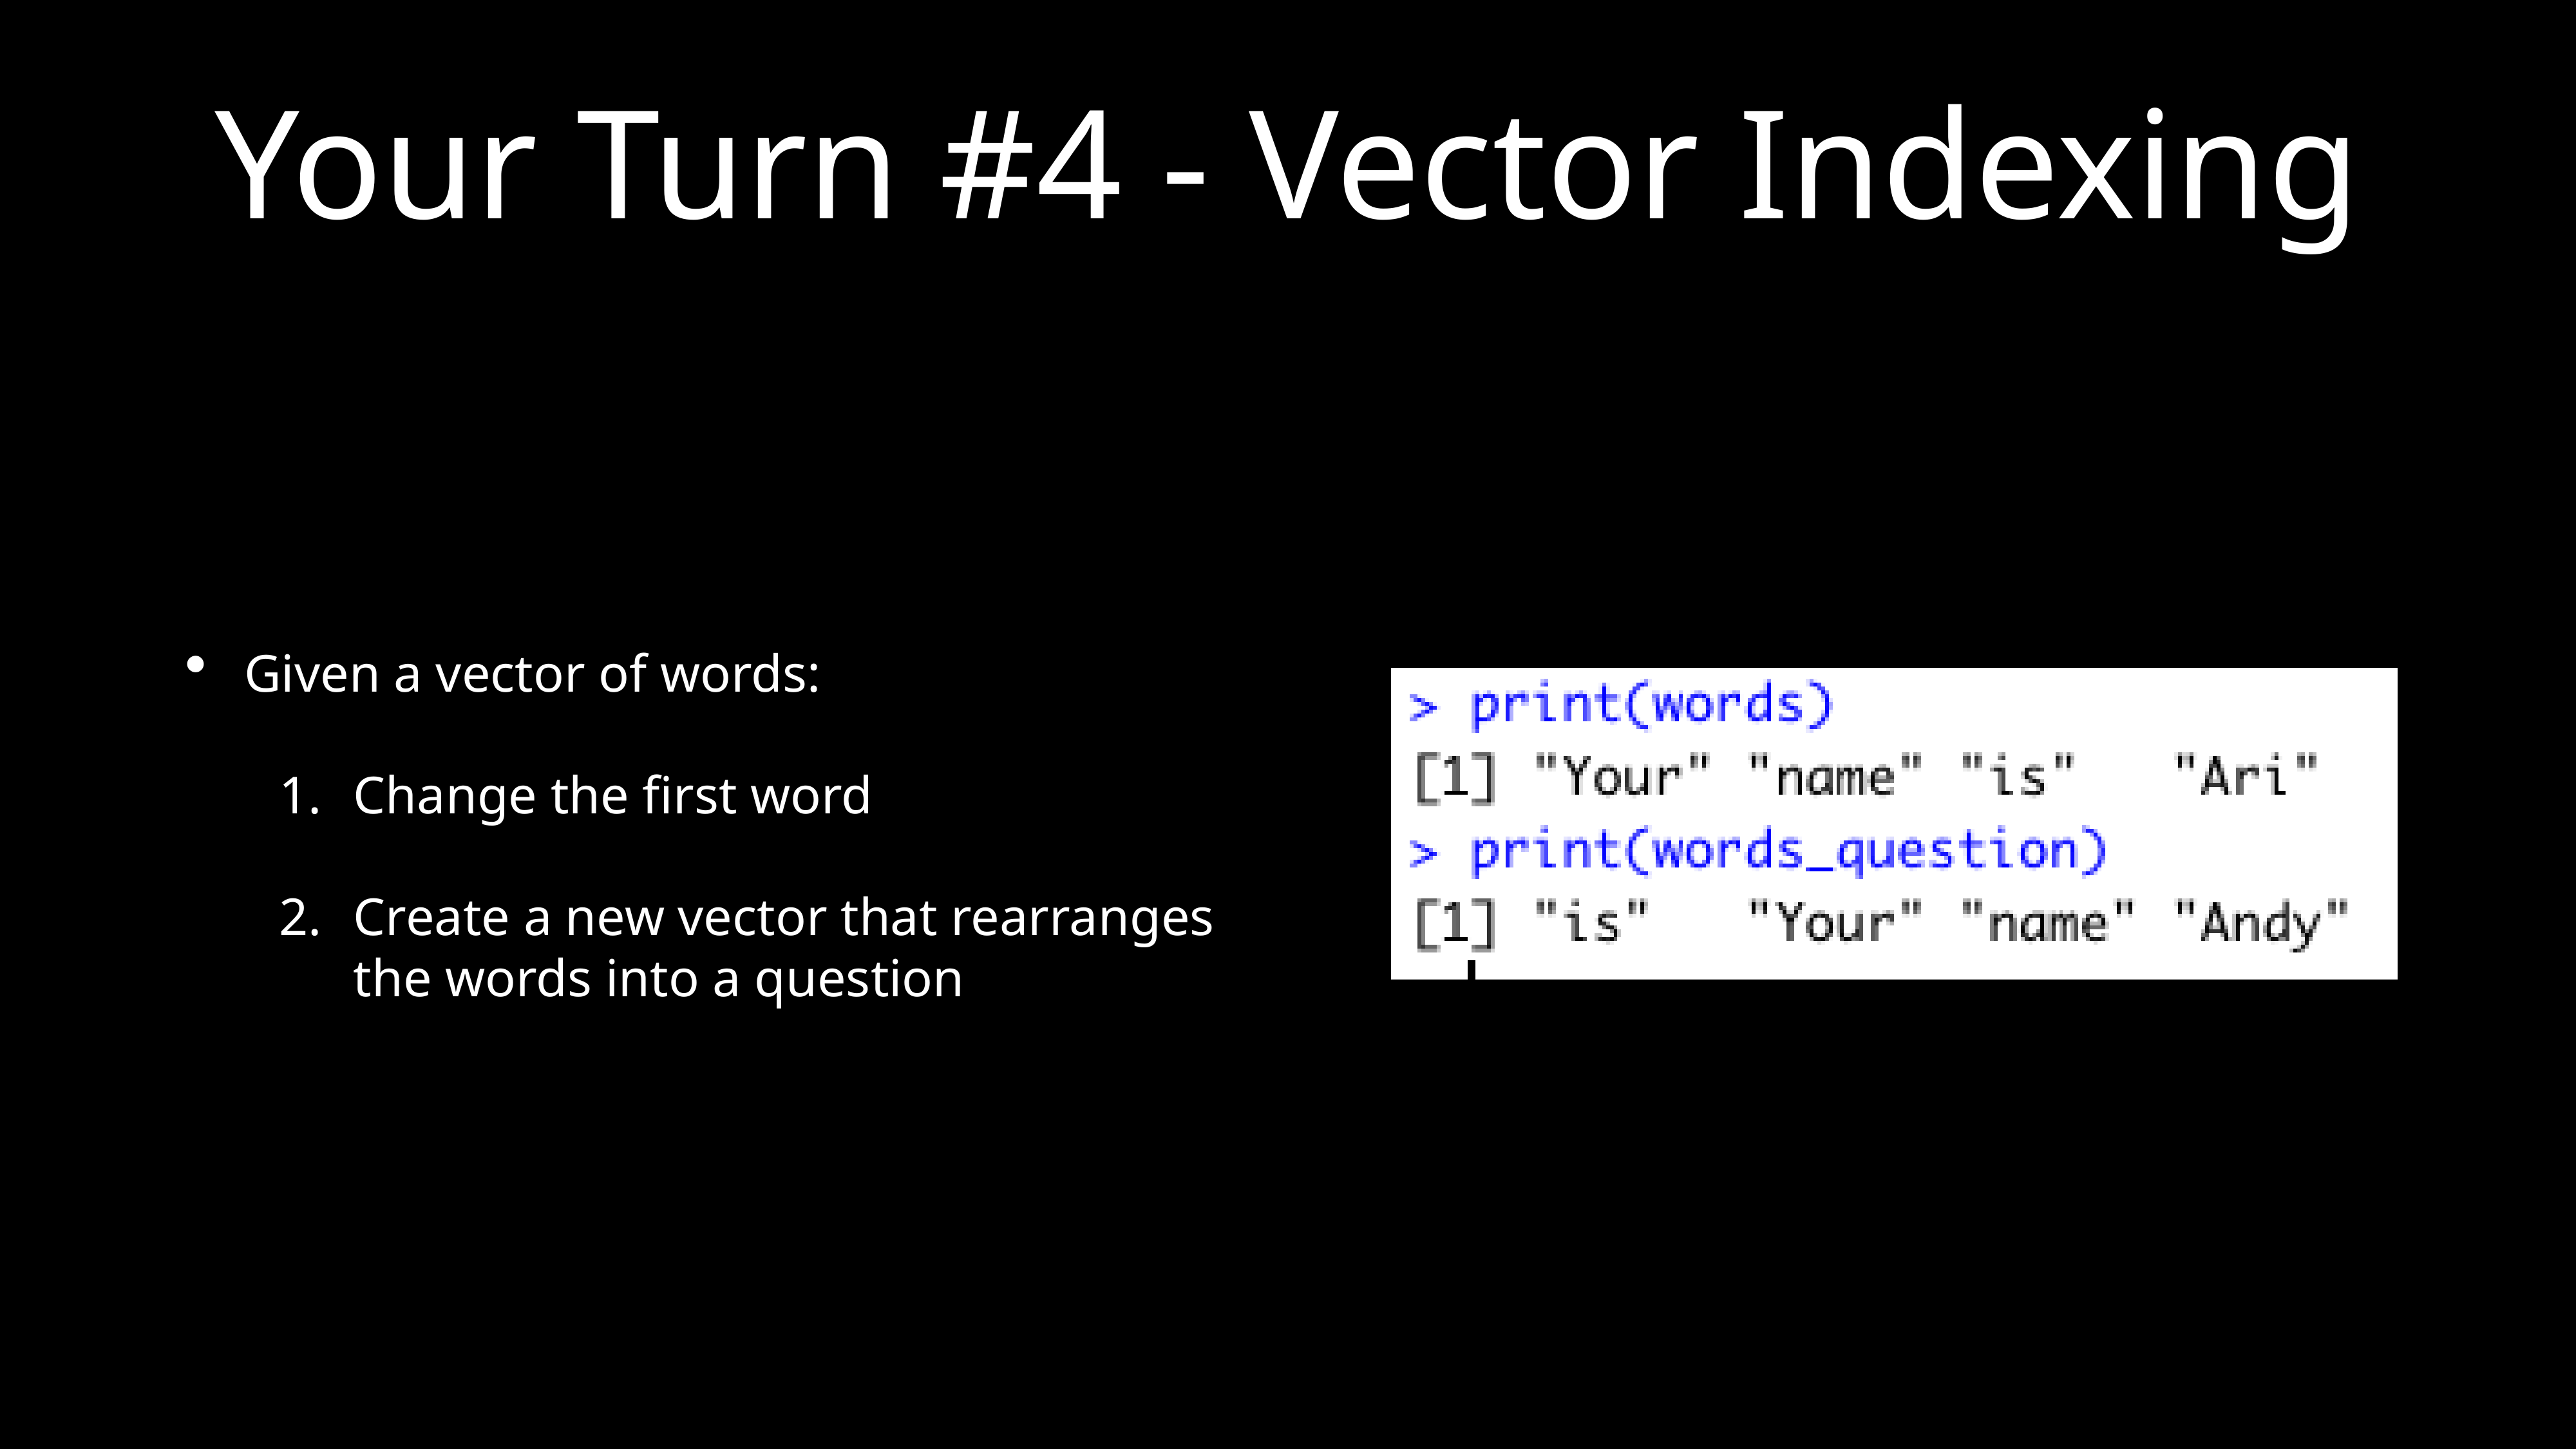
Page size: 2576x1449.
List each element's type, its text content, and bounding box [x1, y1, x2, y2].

list Given a vector of words: Change the first word Create a new vector that rearranges the words into a question [179, 332, 1260, 1316]
title Your Turn #4 - Vector Indexing [178, 37, 2398, 279]
picture [1391, 668, 2398, 980]
